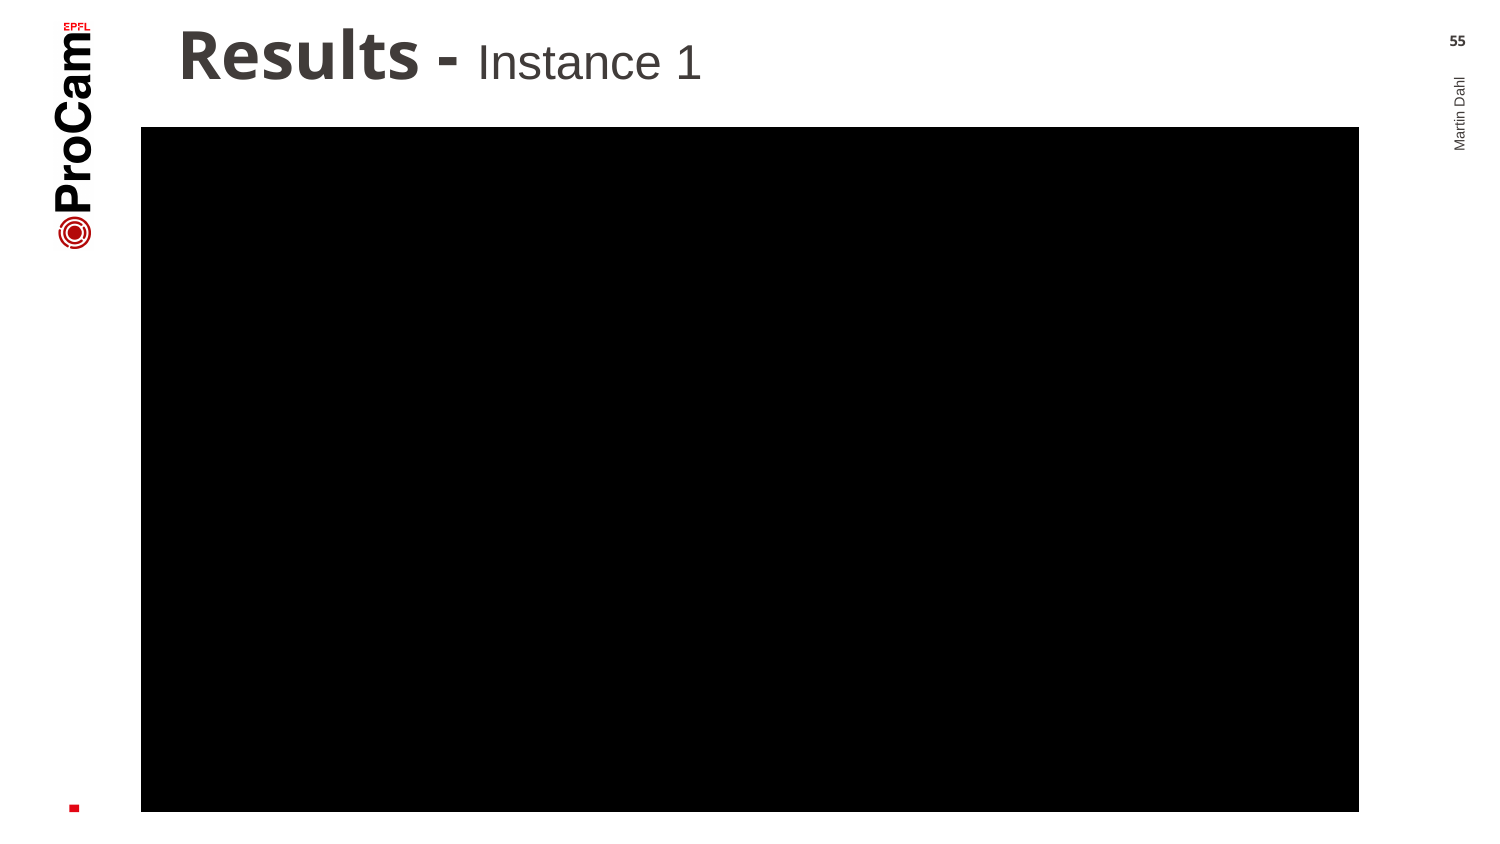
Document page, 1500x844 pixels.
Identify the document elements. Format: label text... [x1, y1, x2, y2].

footer Martin Dahl [1416, 62, 1500, 644]
slide_number ‹#› [1415, 32, 1500, 59]
title Results - Instance 1 [148, 21, 1079, 118]
picture [141, 127, 1359, 812]
picture [54, 22, 94, 251]
